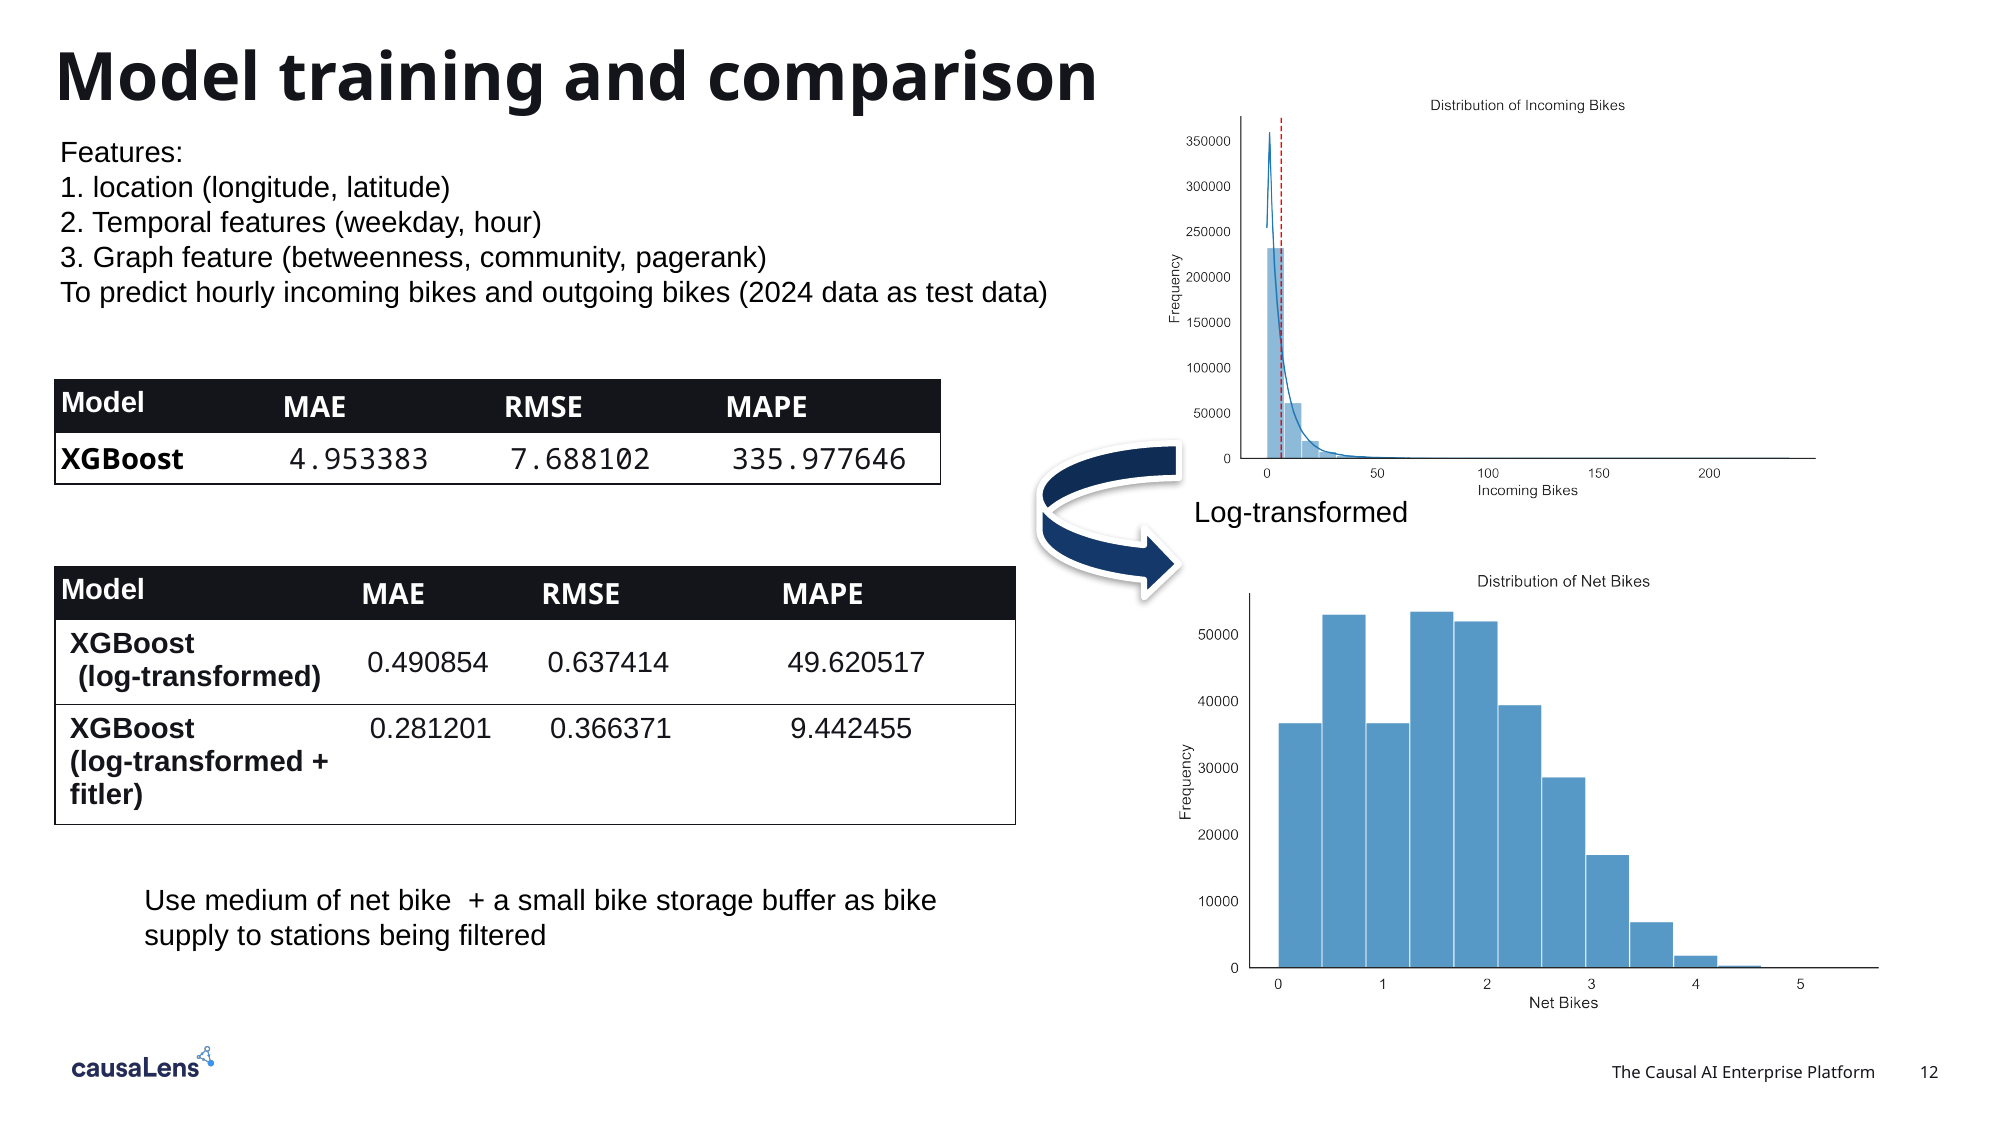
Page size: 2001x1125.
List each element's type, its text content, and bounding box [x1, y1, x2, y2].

table_header RMSE [535, 567, 775, 619]
table_header Model [56, 567, 355, 619]
table_cell 0.281201 [355, 705, 535, 824]
table_cell XGBoost (log-transformed + fitler) [56, 705, 355, 824]
slide_number 12 [1860, 1061, 1939, 1092]
picture [72, 1046, 214, 1077]
table_cell 7.688102 [498, 433, 719, 483]
table_header Model [56, 380, 276, 431]
text_box Log-transformed [1179, 515, 1424, 533]
table_cell XGBoost (log-transformed) [56, 620, 355, 704]
table_cell 49.620517 [775, 620, 1015, 704]
table_cell 0.366371 [535, 705, 775, 824]
table_header RMSE [498, 380, 719, 431]
table_cell 0.490854 [355, 620, 535, 704]
text_box [1036, 441, 1154, 601]
picture [1148, 62, 1889, 508]
picture [1148, 535, 1959, 1022]
table_header MAE [276, 380, 498, 431]
table_header MAPE [775, 567, 1015, 619]
table_header MAPE [719, 380, 940, 431]
table_cell 9.442455 [775, 705, 1015, 824]
table_cell XGBoost [56, 433, 276, 483]
text_box Use medium of net bike + a small bike storage buffer as bike supply to stations being filtered [129, 873, 1016, 959]
table_cell 0.637414 [535, 620, 775, 704]
table_cell 4.953383 [276, 433, 498, 483]
title Model training and comparison [54, 43, 1910, 197]
table_header MAE [355, 567, 535, 619]
table_cell 335.977646 [719, 433, 940, 483]
text_box Features: 1. location (longitude, latitude) 2. Temporal features (weekday, hour) 3. Graph feature (betweenness, community, pagerank) To predict hourly incoming bikes and outgoing bikes (2024 data as test data) [45, 126, 1097, 316]
